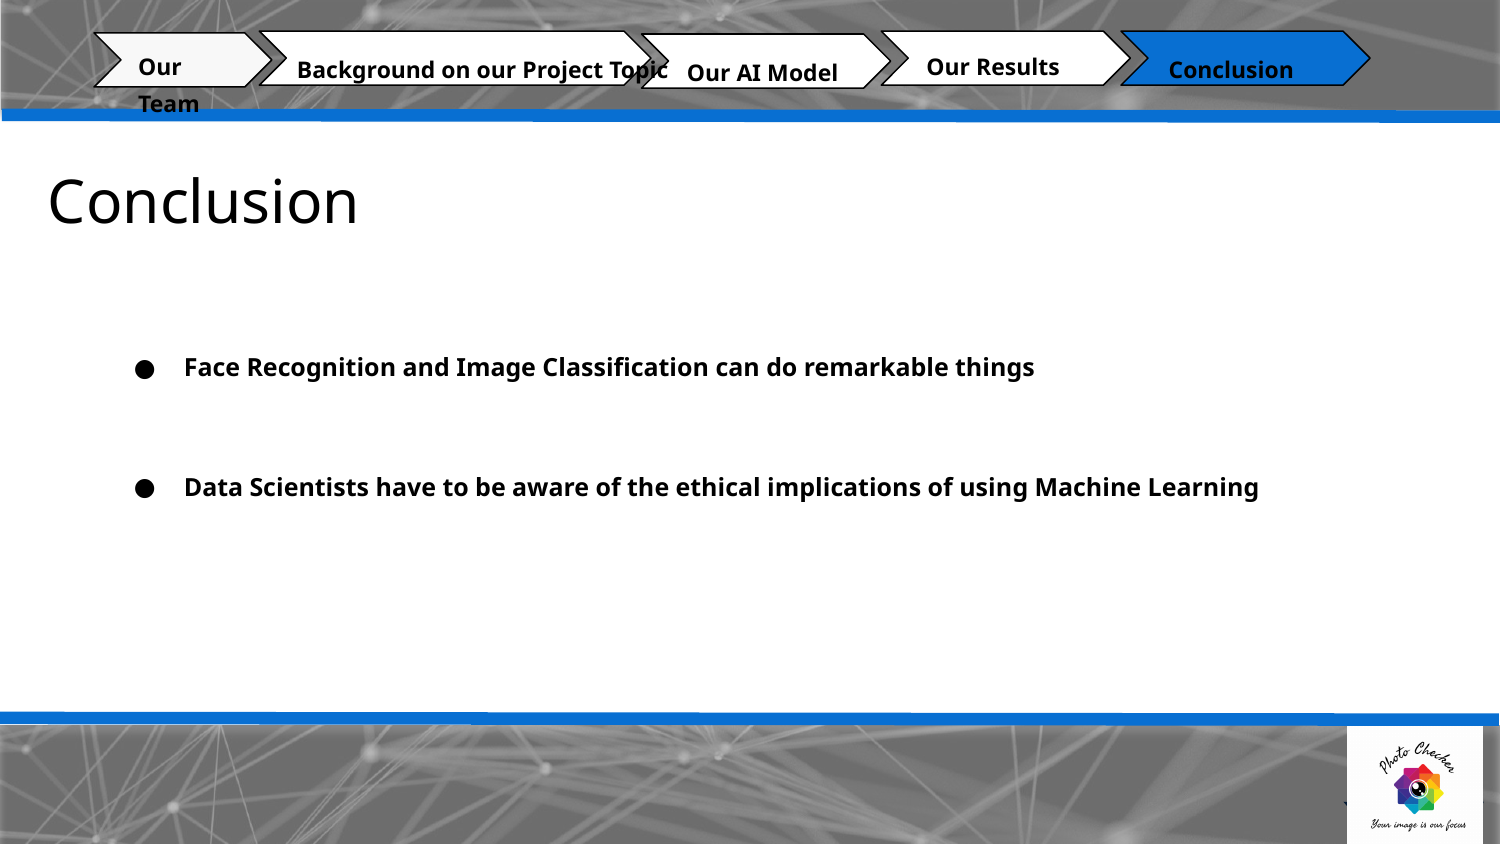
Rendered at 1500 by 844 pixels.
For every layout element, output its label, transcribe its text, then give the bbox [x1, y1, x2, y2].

picture [1, 0, 1500, 110]
text_box Conclusion [32, 148, 1223, 228]
text_box Face Recognition and Image Classification can do remarkable things Data Scientists have to be aware of the ethical implications of using Machine Learning [93, 246, 1284, 716]
picture [0, 720, 1500, 844]
